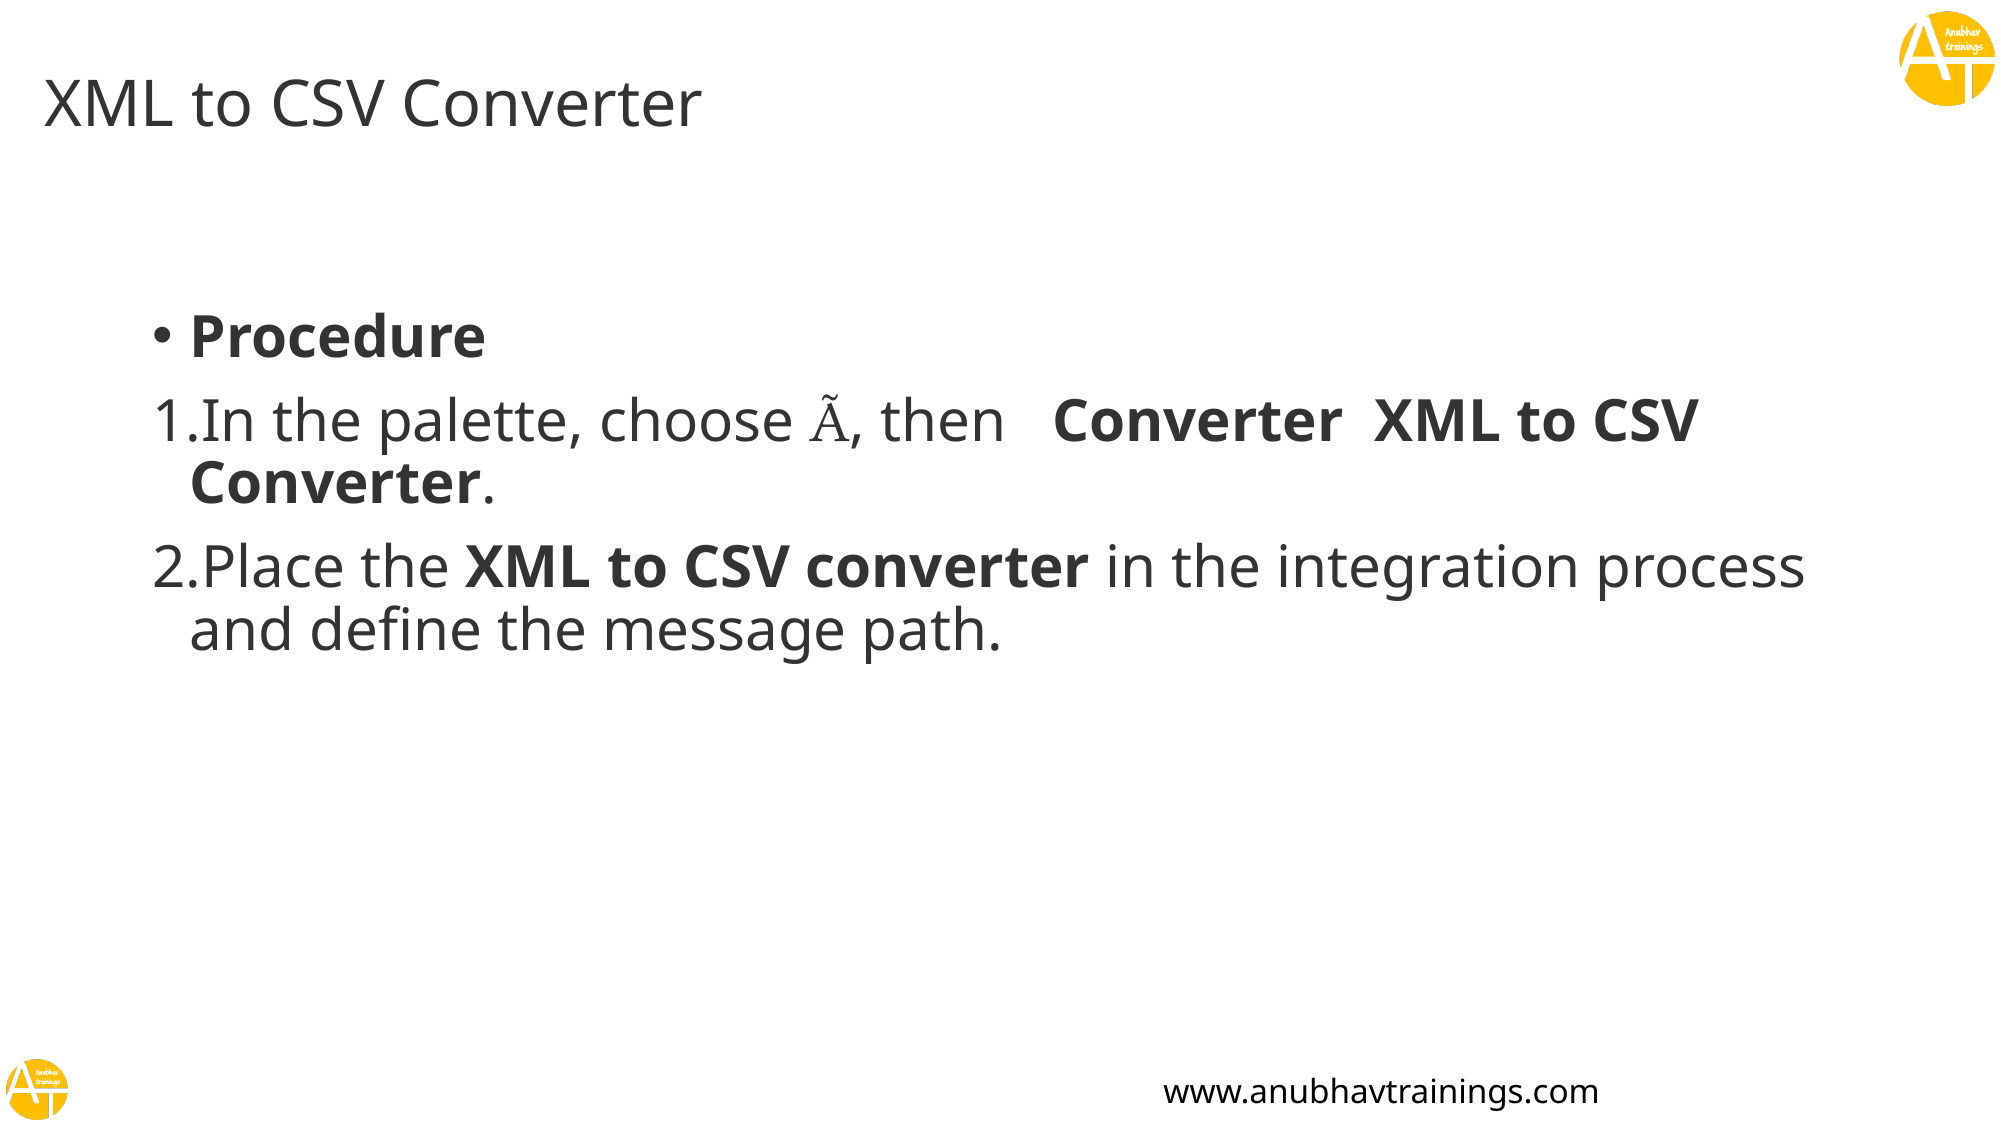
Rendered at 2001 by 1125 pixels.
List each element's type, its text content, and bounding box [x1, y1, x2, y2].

picture [1890, 5, 2000, 114]
list Procedure In the palette, choose , then Converter XML to CSV Converter. Place the XML to CSV converter in the integration process and define the message path. [137, 299, 1863, 1014]
picture [0, 1055, 71, 1125]
title XML to CSV Converter [29, 62, 1755, 217]
